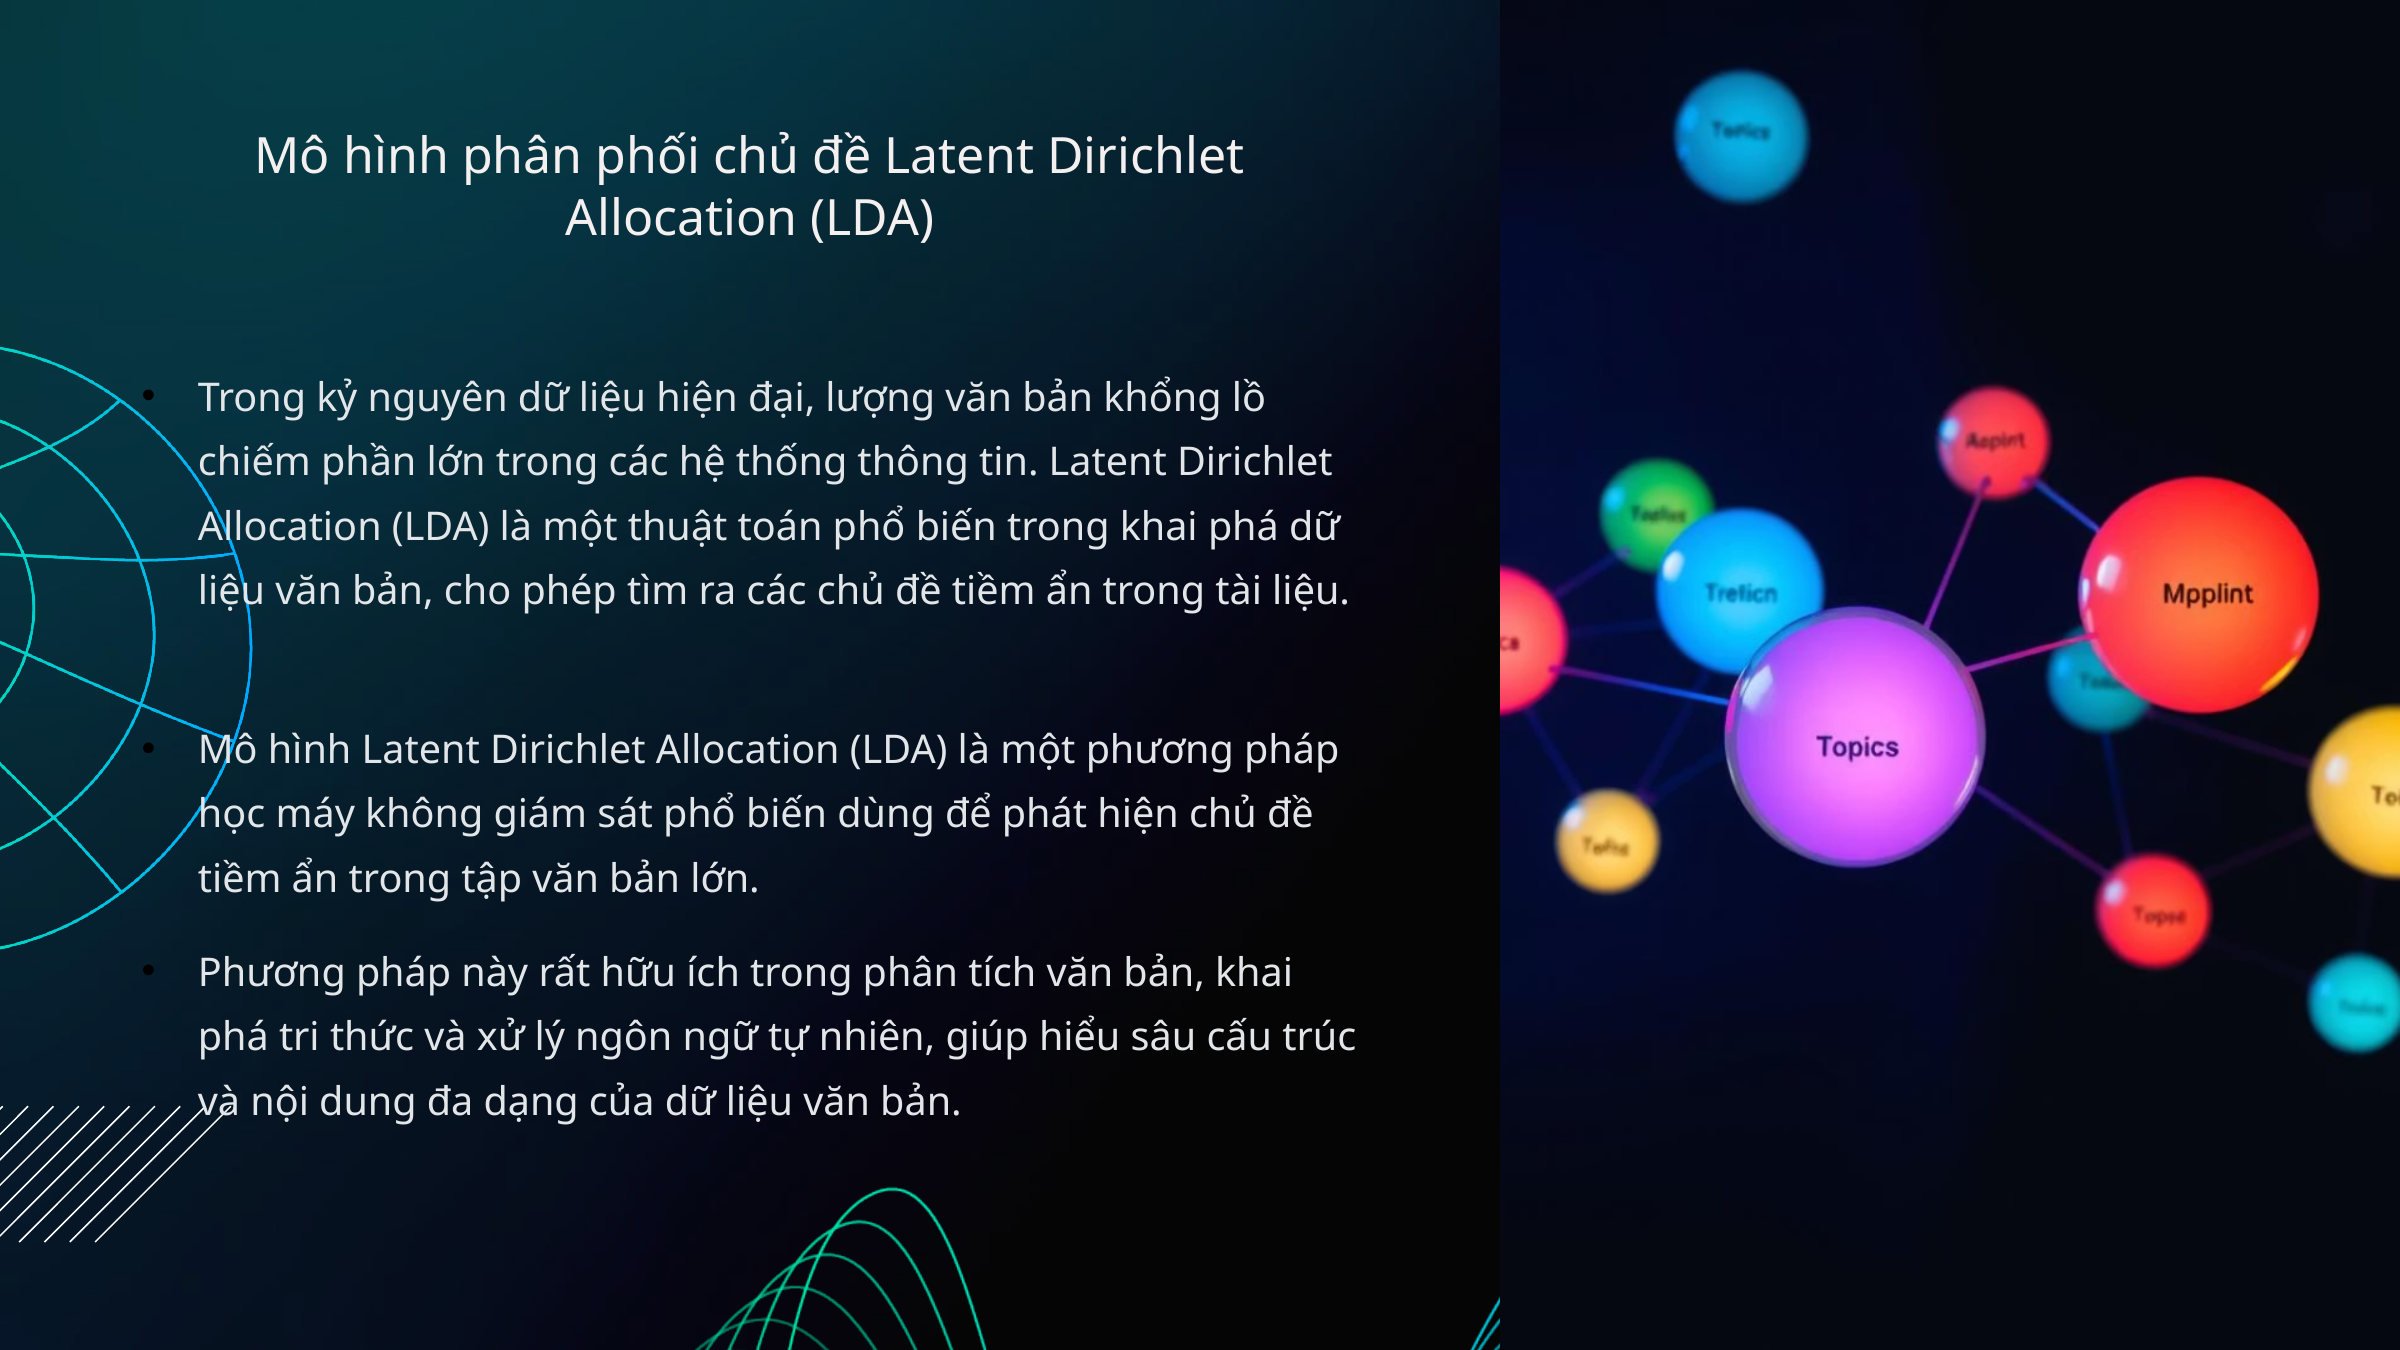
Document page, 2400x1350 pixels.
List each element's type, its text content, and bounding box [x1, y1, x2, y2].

picture [0, 0, 2400, 1350]
text_box Phương pháp này rất hữu ích trong phân tích văn bản, khai phá tri thức và xử lý ngôn ngữ tự nhiên, giúp hiểu sâu cấu trúc và nội dung đa dạng của dữ liệu văn bản. [141, 929, 1359, 1085]
text_box Trong kỷ nguyên dữ liệu hiện đại, lượng văn bản khổng lồ chiếm phần lớn trong các hệ thống thông tin. Latent Dirichlet Allocation (LDA) là một thuật toán phổ biến trong khai phá dữ liệu văn bản, cho phép tìm ra các chủ đề tiềm ẩn trong tài liệu. [141, 354, 1359, 562]
text_box Mô hình Latent Dirichlet Allocation (LDA) là một phương pháp học máy không giám sát phổ biến dùng để phát hiện chủ đề tiềm ẩn trong tập văn bản lớn. [141, 706, 1359, 863]
text_box Mô hình phân phối chủ đề Latent Dirichlet Allocation (LDA) [141, 120, 1359, 247]
